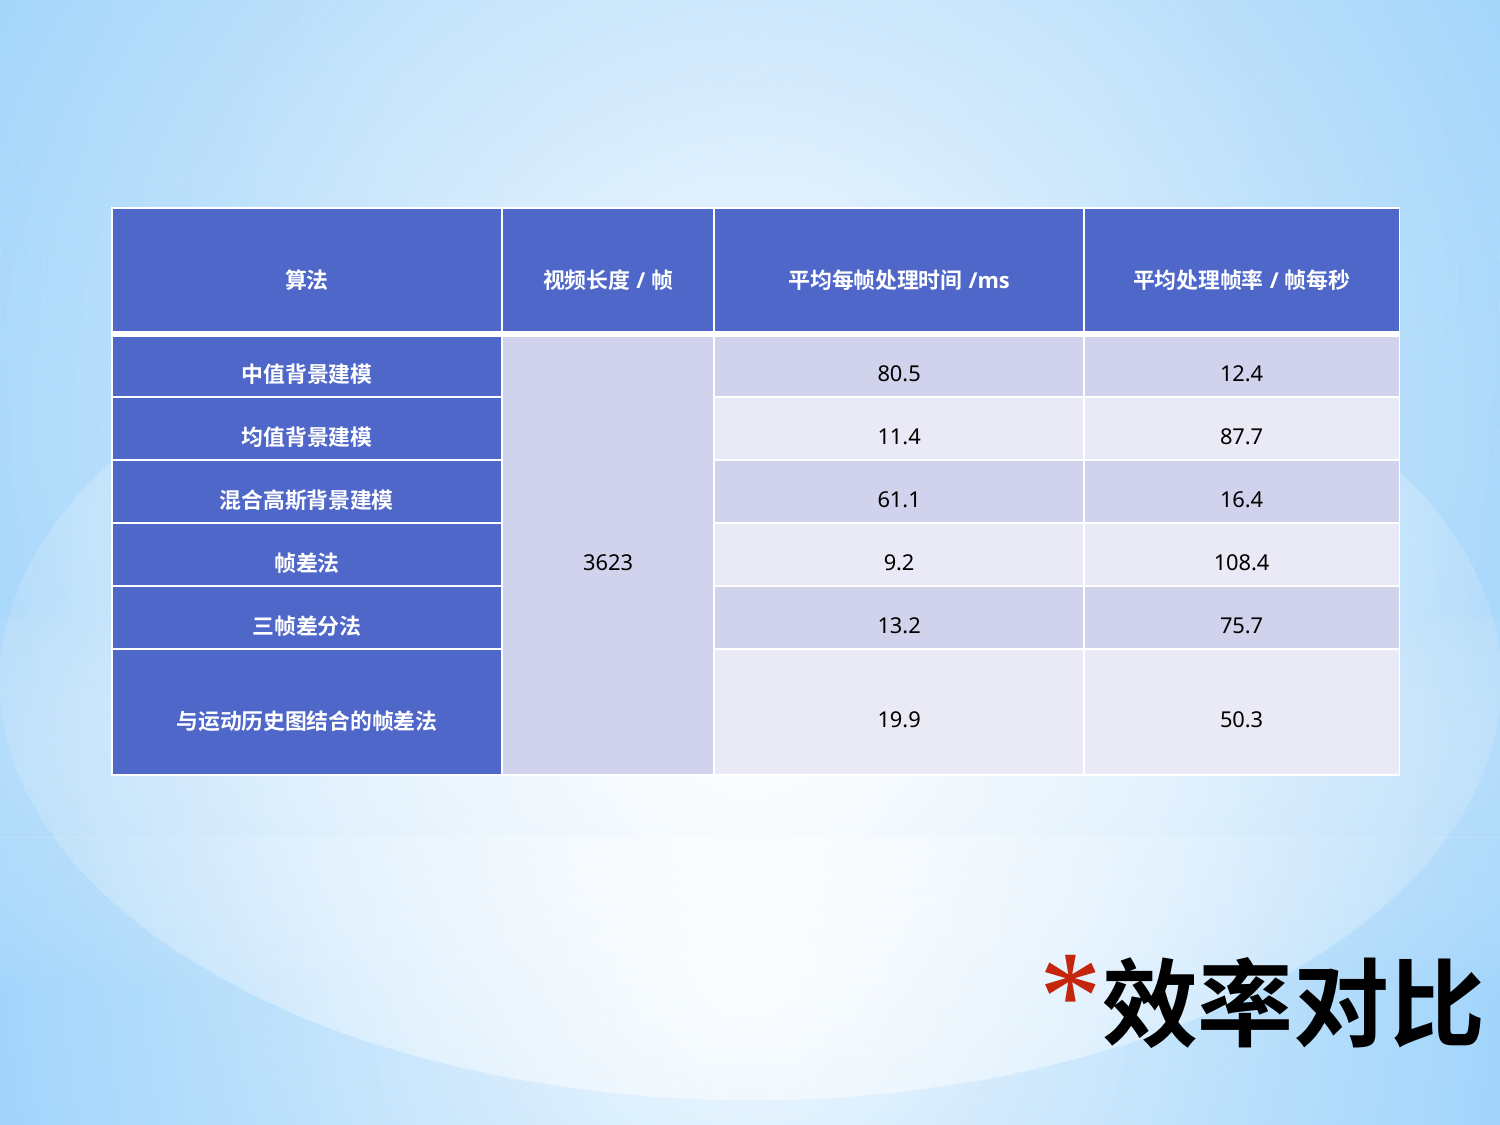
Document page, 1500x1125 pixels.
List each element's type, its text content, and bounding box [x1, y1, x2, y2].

table_cell 三帧差分法 [113, 587, 501, 648]
table_cell 80.5 [715, 337, 1083, 396]
table_cell 均值背景建模 [113, 398, 501, 459]
table_cell 混合高斯背景建模 [113, 461, 501, 522]
table_cell 中值背景建模 [113, 337, 501, 396]
table_cell 19.9 [715, 650, 1083, 774]
table_cell 108.4 [1085, 524, 1399, 585]
table_header 视频长度/帧 [503, 209, 713, 331]
table_cell 3623 [503, 337, 713, 774]
table_cell 50.3 [1085, 650, 1399, 774]
table_cell 帧差法 [113, 524, 501, 585]
table_cell 16.4 [1085, 461, 1399, 522]
table_cell 87.7 [1085, 398, 1399, 459]
table_cell 61.1 [715, 461, 1083, 522]
table_header 平均每帧处理时间/ms [715, 209, 1083, 331]
table_cell 13.2 [715, 587, 1083, 648]
table_cell 9.2 [715, 524, 1083, 585]
table_header 算法 [113, 209, 501, 331]
table_cell 12.4 [1085, 337, 1399, 396]
table_cell 75.7 [1085, 587, 1399, 648]
table_header 平均处理帧率/帧每秒 [1085, 209, 1399, 331]
title 效率对比 [809, 936, 1500, 1124]
table_cell 与运动历史图结合的帧差法 [113, 650, 501, 774]
table_cell 11.4 [715, 398, 1083, 459]
